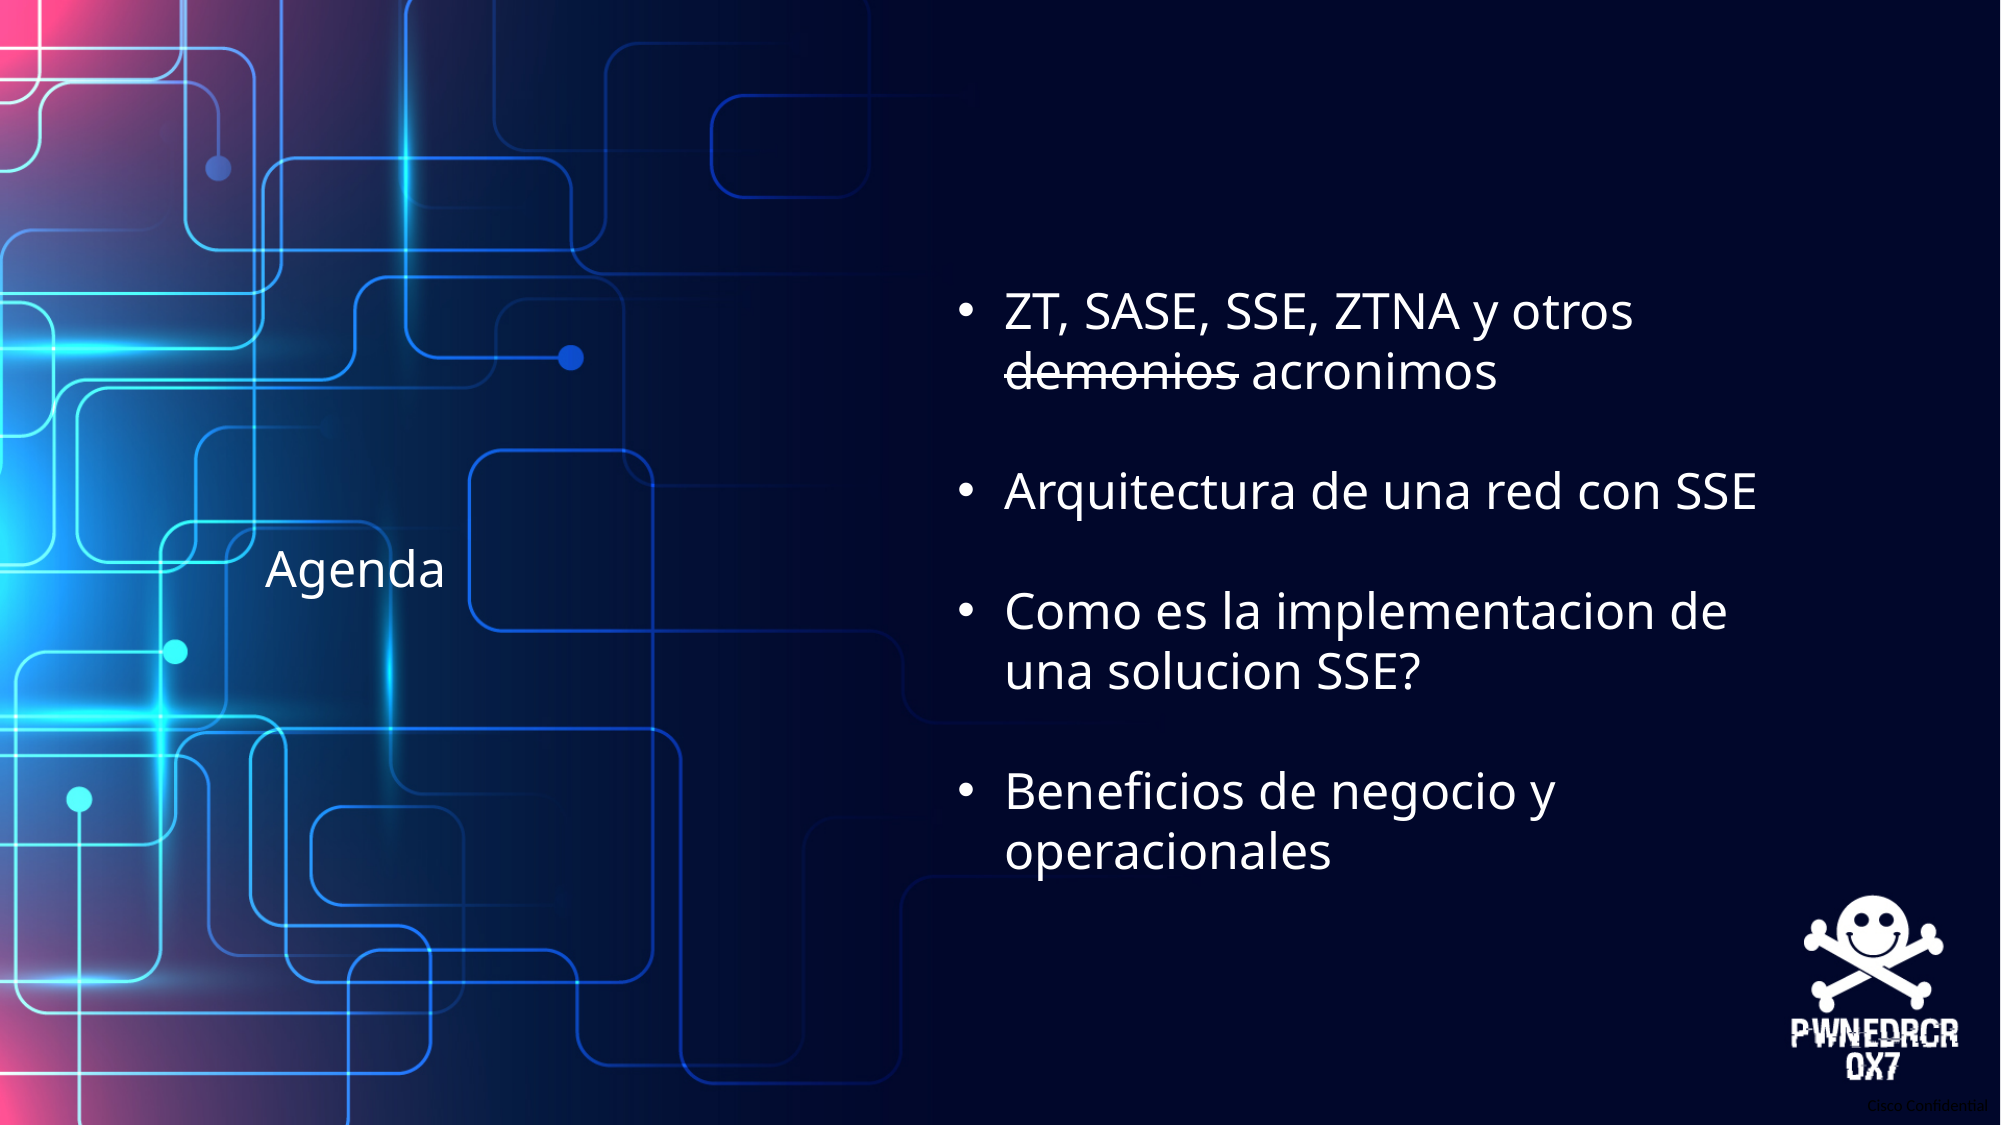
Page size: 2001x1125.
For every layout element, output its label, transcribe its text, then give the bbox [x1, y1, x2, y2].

picture [0, 0, 2001, 1125]
text_box ZT, SASE, SSE, ZTNA y otros demonios acronimos Arquitectura de una red con SSE Como es la implementacion de una solucion SSE? Beneficios de negocio y operacionales [942, 216, 1795, 988]
subtitle Agenda [128, 536, 585, 618]
